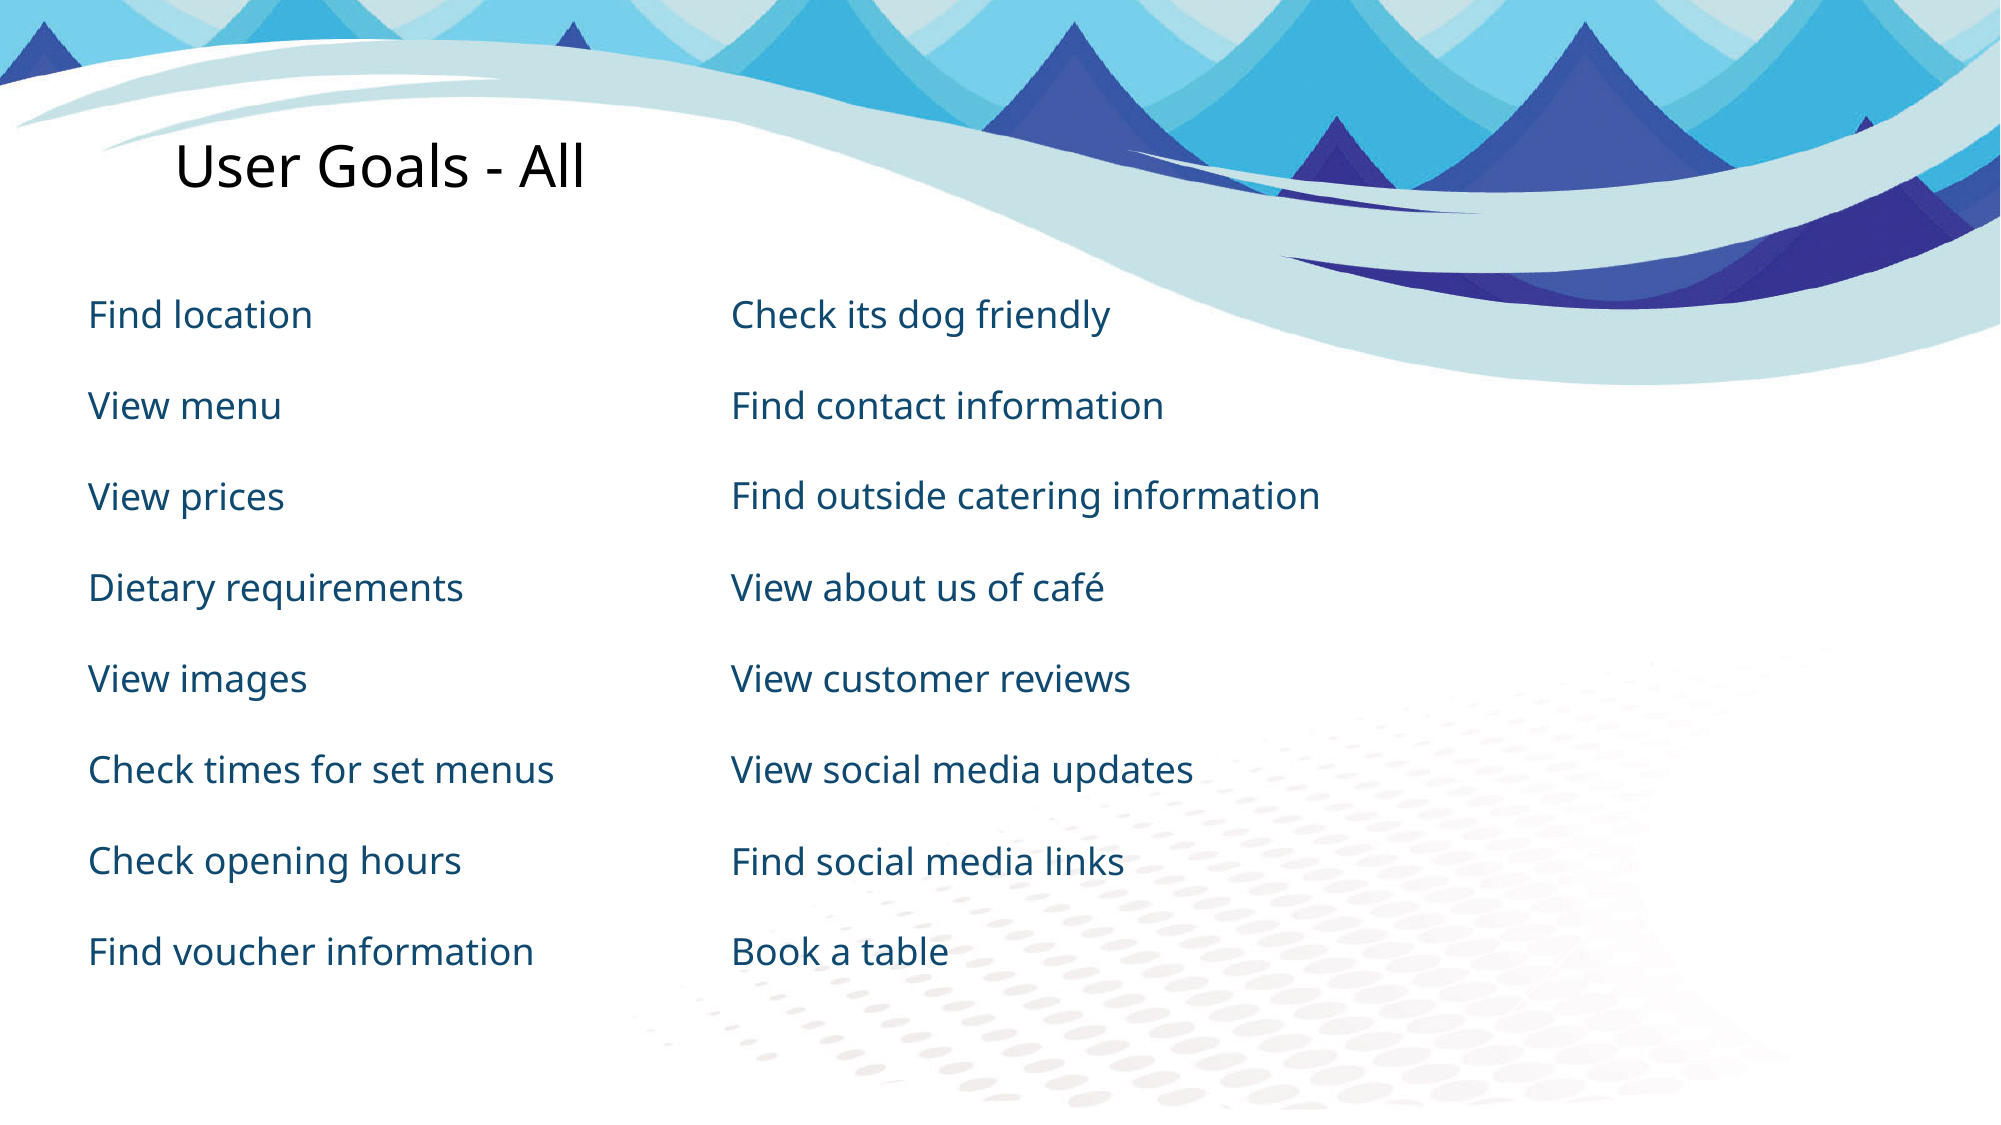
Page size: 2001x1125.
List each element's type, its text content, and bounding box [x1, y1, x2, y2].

text_box View social media updates [715, 738, 1348, 799]
text_box View prices [73, 465, 320, 526]
text_box Find outside catering information [715, 464, 1348, 525]
text_box Book a table [716, 920, 988, 981]
text_box Find location [73, 283, 359, 344]
text_box Find social media links [715, 830, 1348, 890]
text_box View images [73, 647, 352, 708]
list User Goals - All [159, 112, 923, 207]
text_box Check its dog friendly [716, 283, 1205, 344]
text_box View menu [73, 374, 320, 435]
text_box View customer reviews [715, 647, 1348, 708]
text_box Check opening hours [73, 829, 705, 890]
text_box Check times for set menus [73, 738, 705, 799]
text_box Dietary requirements [73, 556, 498, 617]
text_box View about us of café [715, 556, 1348, 616]
picture [0, 0, 2001, 1125]
text_box Find voucher information [73, 920, 562, 981]
text_box Find contact information [715, 374, 1348, 434]
